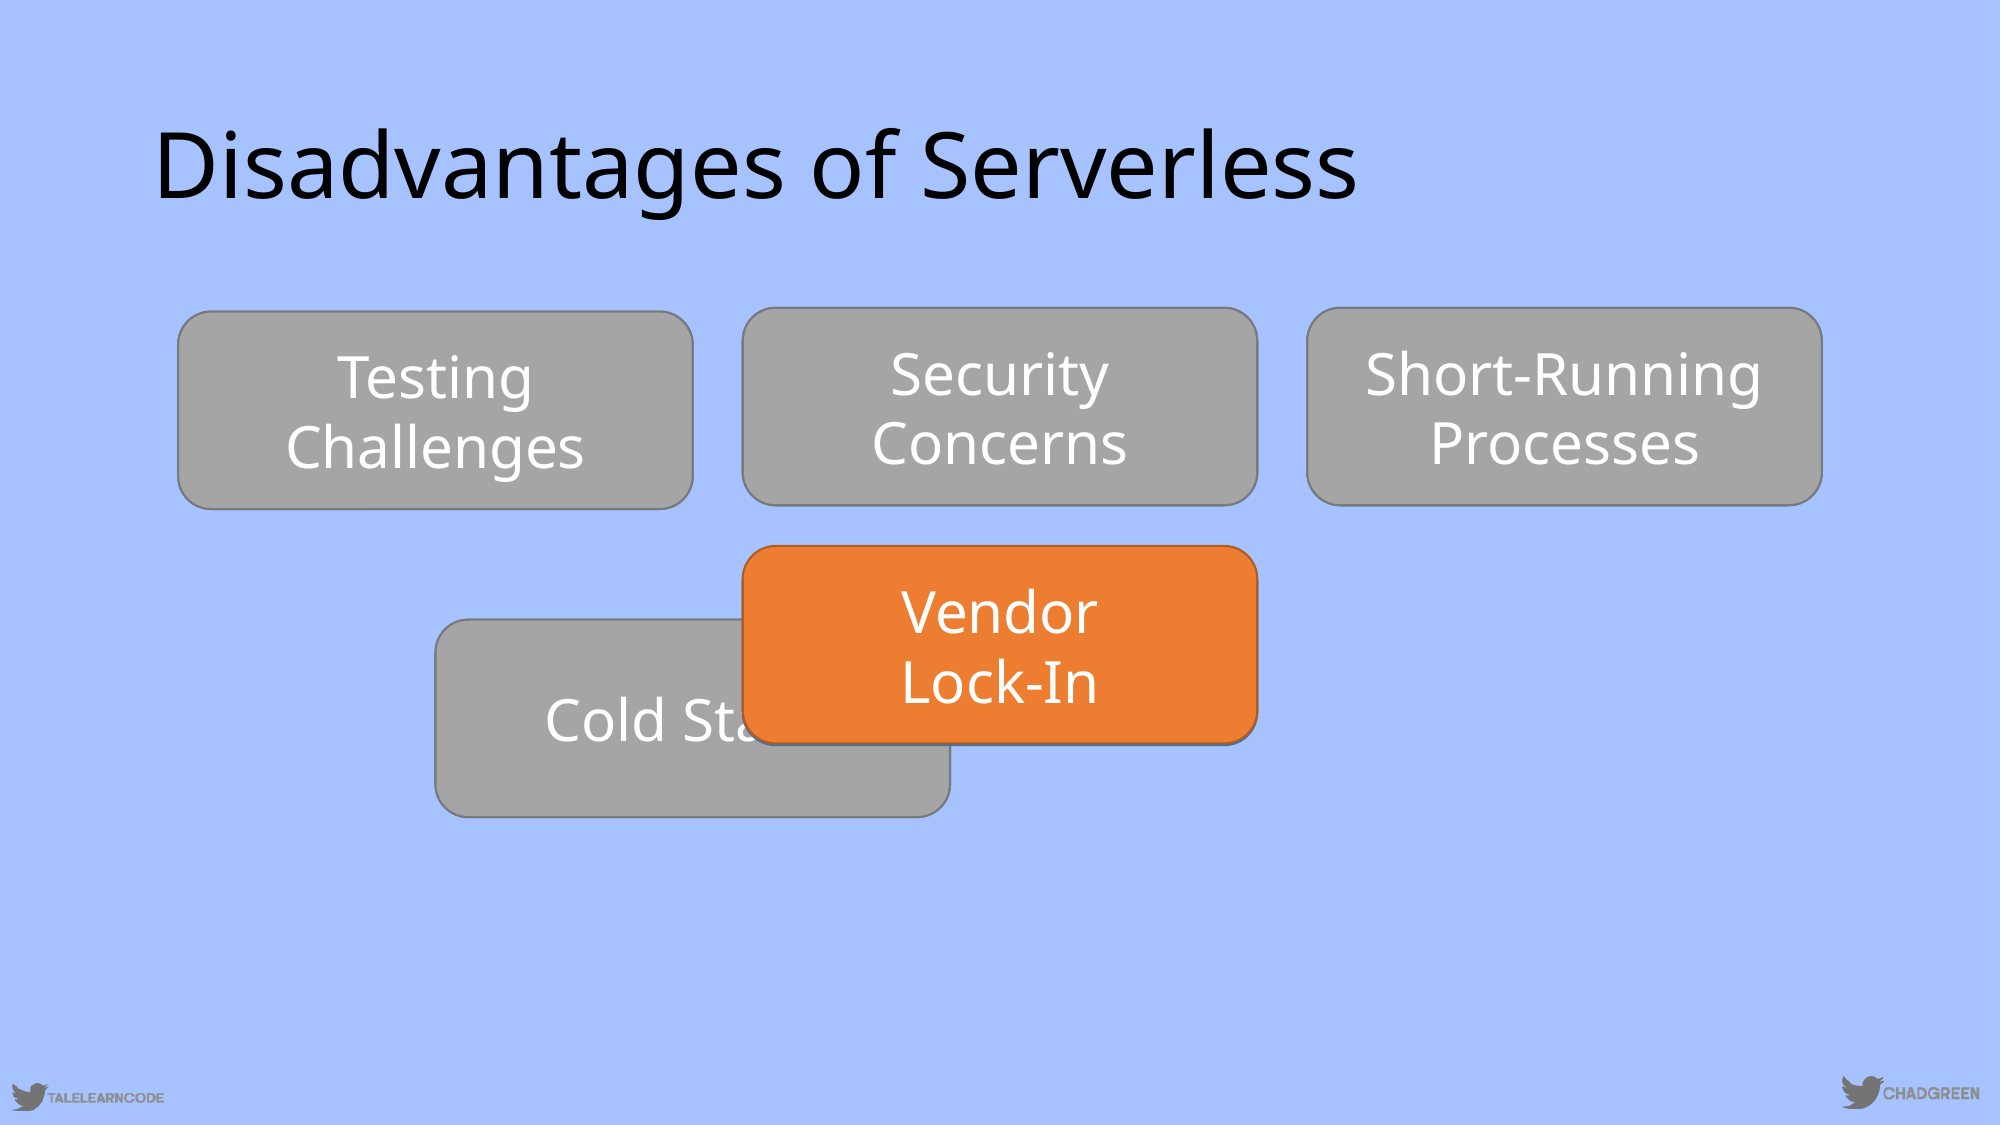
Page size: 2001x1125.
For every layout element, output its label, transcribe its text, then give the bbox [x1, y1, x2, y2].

text_box Vendor Lock-In [741, 544, 1259, 745]
text_box Testing Challenges [177, 310, 694, 511]
text_box Cold Starts [434, 618, 952, 819]
text_box Short-Running Processes [1306, 306, 1823, 507]
text_box Security Concerns [741, 306, 1259, 507]
title Disadvantages of Serverless [137, 59, 1863, 278]
